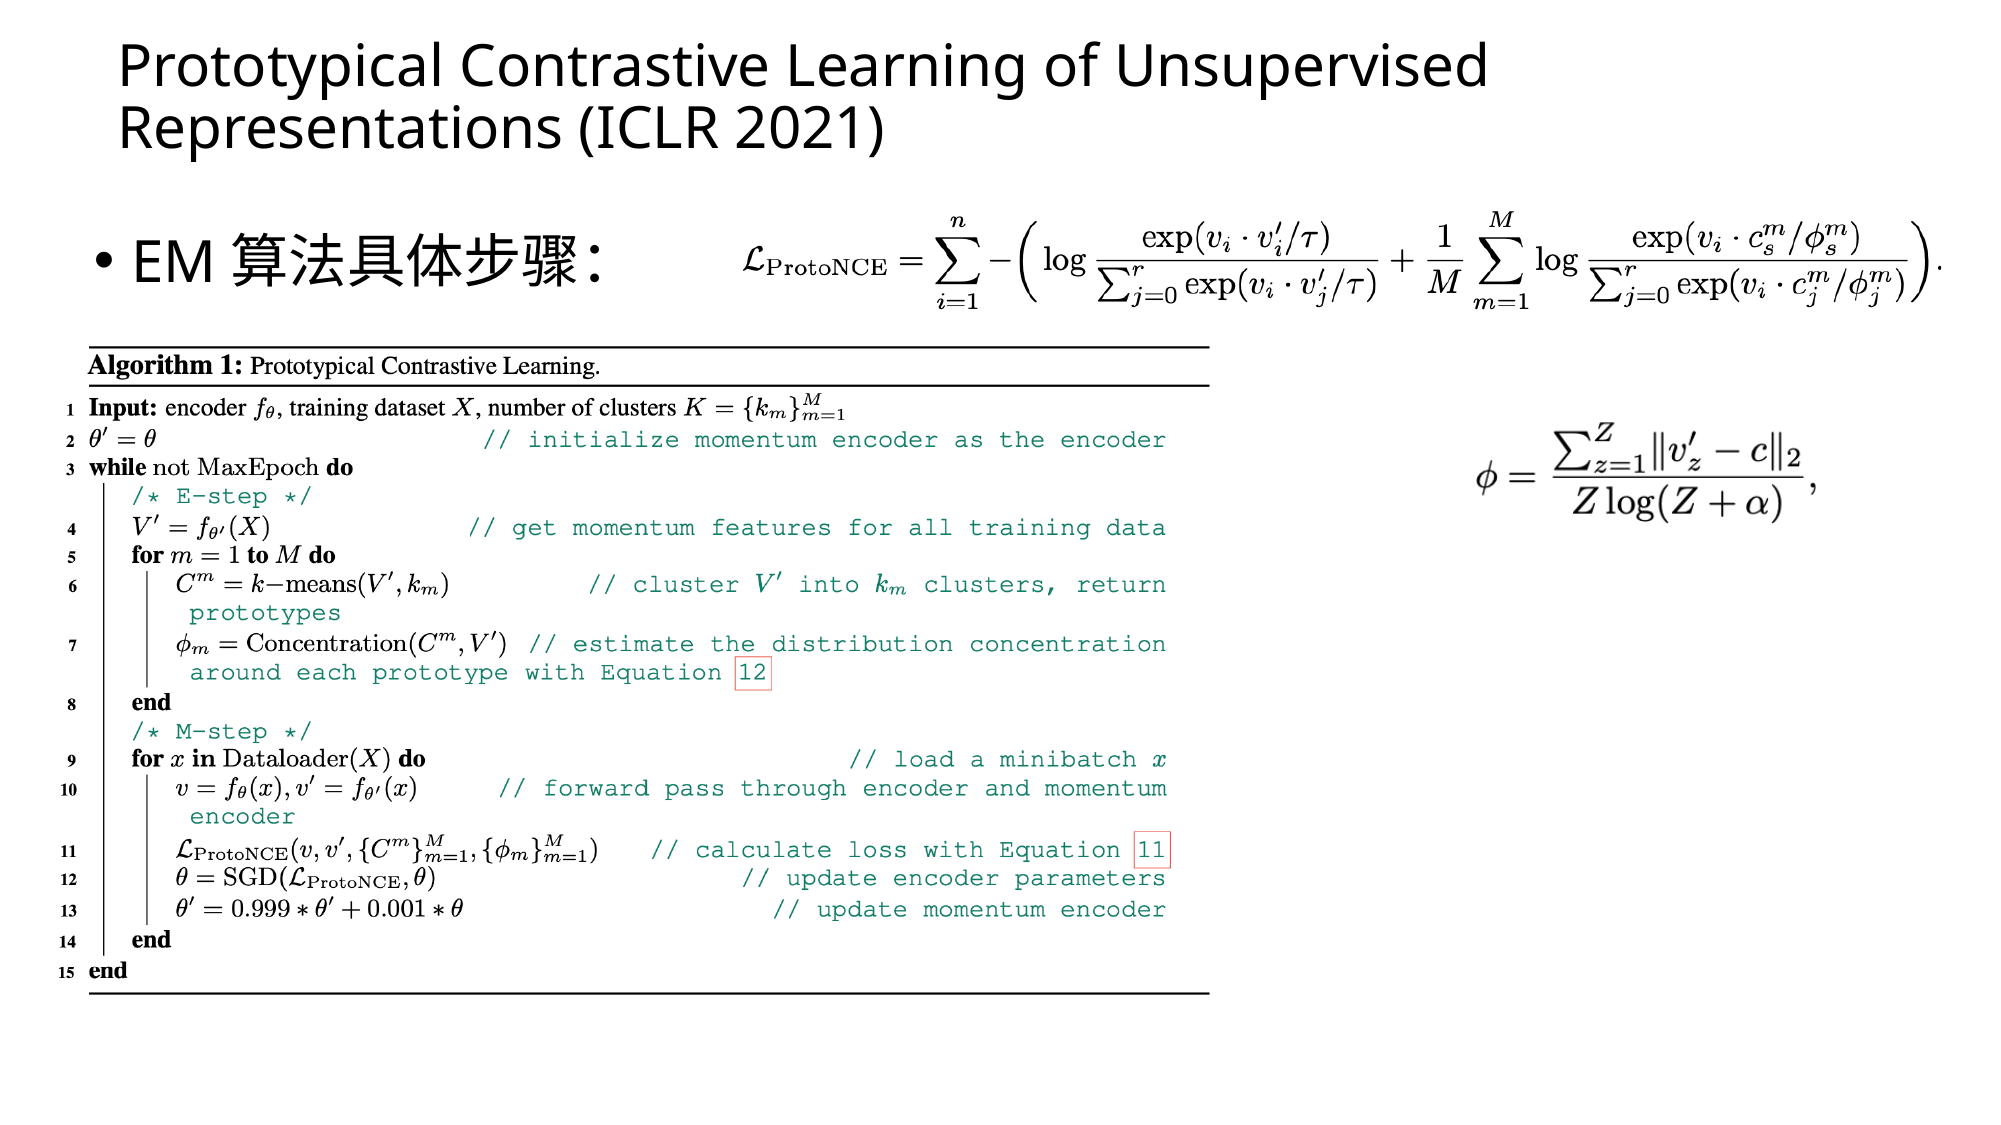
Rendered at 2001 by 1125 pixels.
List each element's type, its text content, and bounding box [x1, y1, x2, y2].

picture [39, 192, 1961, 1055]
picture [1449, 395, 1843, 542]
title Prototypical Contrastive Learning of Unsupervised Representations (ICLR 2021) [102, 0, 1828, 208]
list EM算法具体步骤： [78, 224, 716, 322]
list EM算法具体步骤： [1251, 339, 1804, 939]
